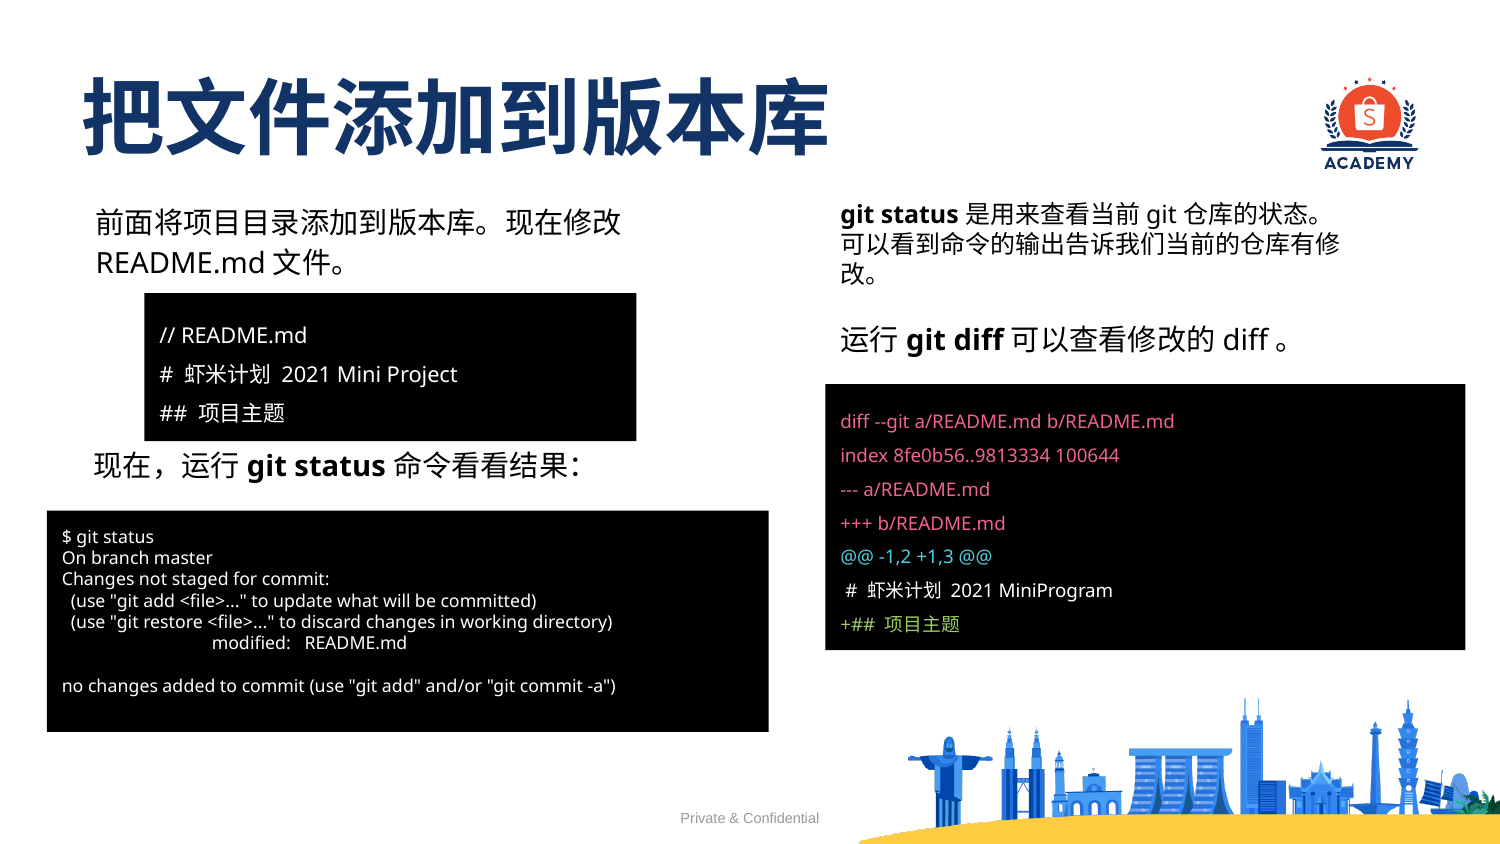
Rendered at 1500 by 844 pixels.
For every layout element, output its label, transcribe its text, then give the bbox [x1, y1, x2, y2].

text_box diff --git a/README.md b/README.md index 8fe0b56..9813334 100644 --- a/README.md +++ b/README.md @@ -1,2 +1,3 @@ # 虾米计划 2021 MiniProgram +## 项目主题 [825, 384, 1466, 651]
text_box $ git status On branch master Changes not staged for commit: (use "git add <file>..." to update what will be committed) (use "git restore <file>..." to discard changes in working directory) modified: README.md no changes added to commit (use "git add" and/or "git commit -a") [46, 510, 769, 732]
picture [1292, 47, 1448, 203]
text_box git status是用来查看当前git仓库的状态。 可以看到命令的输出告诉我们当前的仓库有修改。 [825, 183, 1402, 304]
title 把文件添加到版本库 [78, 62, 912, 198]
picture [859, 688, 1500, 844]
text_box // README.md # 虾米计划 2021 Mini Project ## 项目主题 [144, 293, 637, 442]
text_box 运行git diff可以查看修改的diff。 [825, 305, 1402, 371]
text_box 现在，运行git status命令看看结果： [78, 432, 655, 498]
text_box 前面将项目目录添加到版本库。现在修改README.md文件。 [80, 183, 721, 295]
